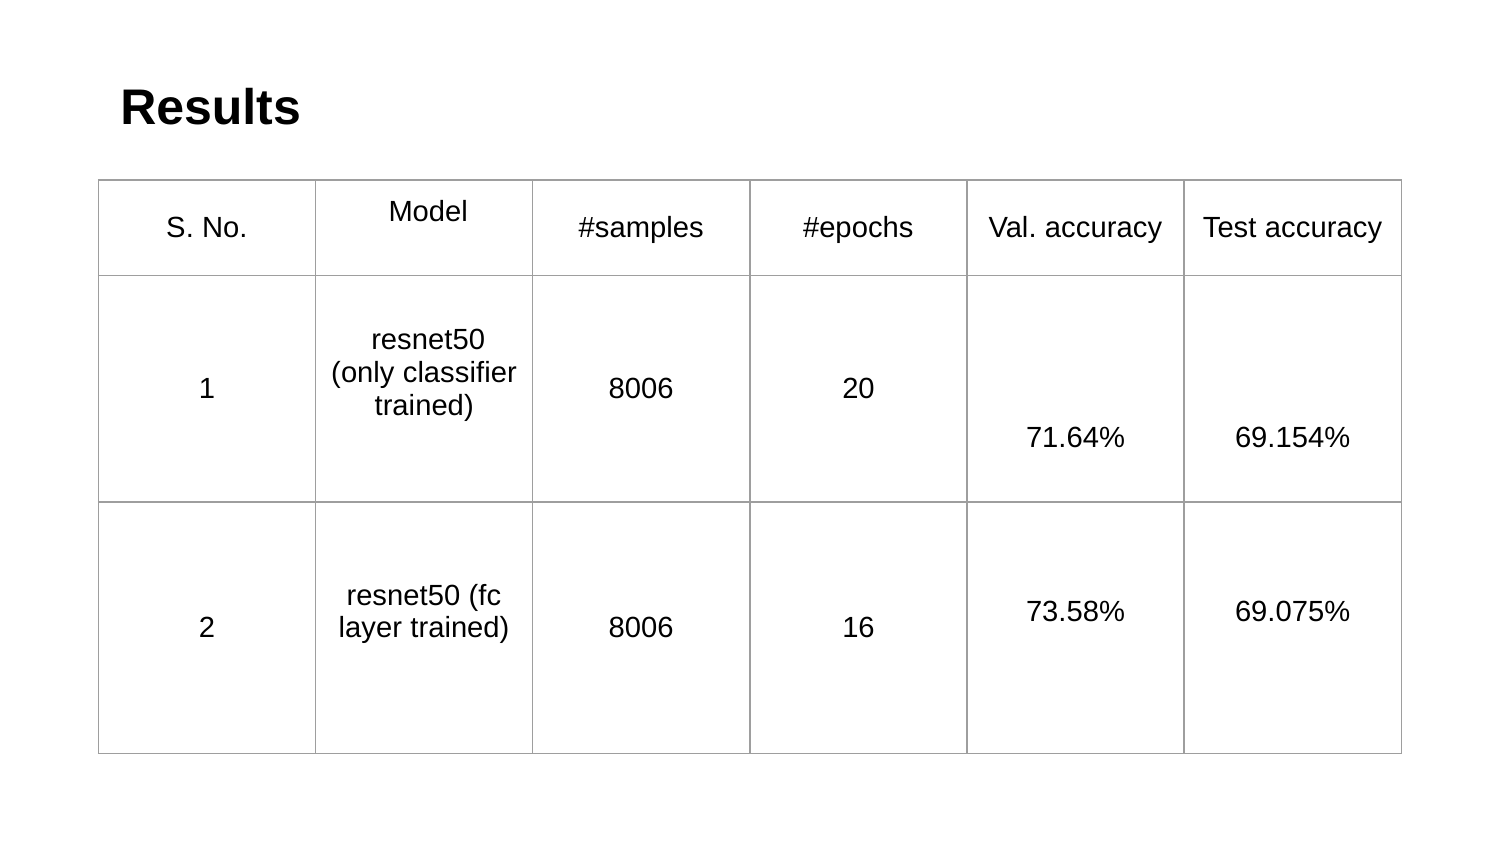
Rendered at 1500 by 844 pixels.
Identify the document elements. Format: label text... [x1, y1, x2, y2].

table_cell 20 [751, 276, 966, 501]
table_header Val. accuracy [968, 196, 1183, 275]
table_header S. No. [99, 181, 315, 275]
table_cell 69.075% [1185, 503, 1401, 753]
table_cell 8006 [533, 276, 749, 501]
table_cell 8006 [533, 503, 749, 753]
table_header Test accuracy [1185, 181, 1401, 275]
table_cell 1 [99, 276, 315, 501]
table_cell 16 [751, 503, 966, 753]
table_cell resnet50 (fc layer trained) [316, 503, 532, 753]
table_header Model [316, 196, 532, 275]
table_cell 69.154% [1185, 276, 1401, 501]
table_cell resnet50 (only classifier trained) [316, 276, 532, 501]
table_header #samples [533, 196, 749, 275]
table_cell 71.64% [968, 276, 1183, 501]
table_cell 2 [99, 503, 315, 753]
table_cell 73.58% [968, 503, 1183, 753]
text_box Results [105, 59, 1274, 196]
table_header #epochs [751, 196, 966, 275]
